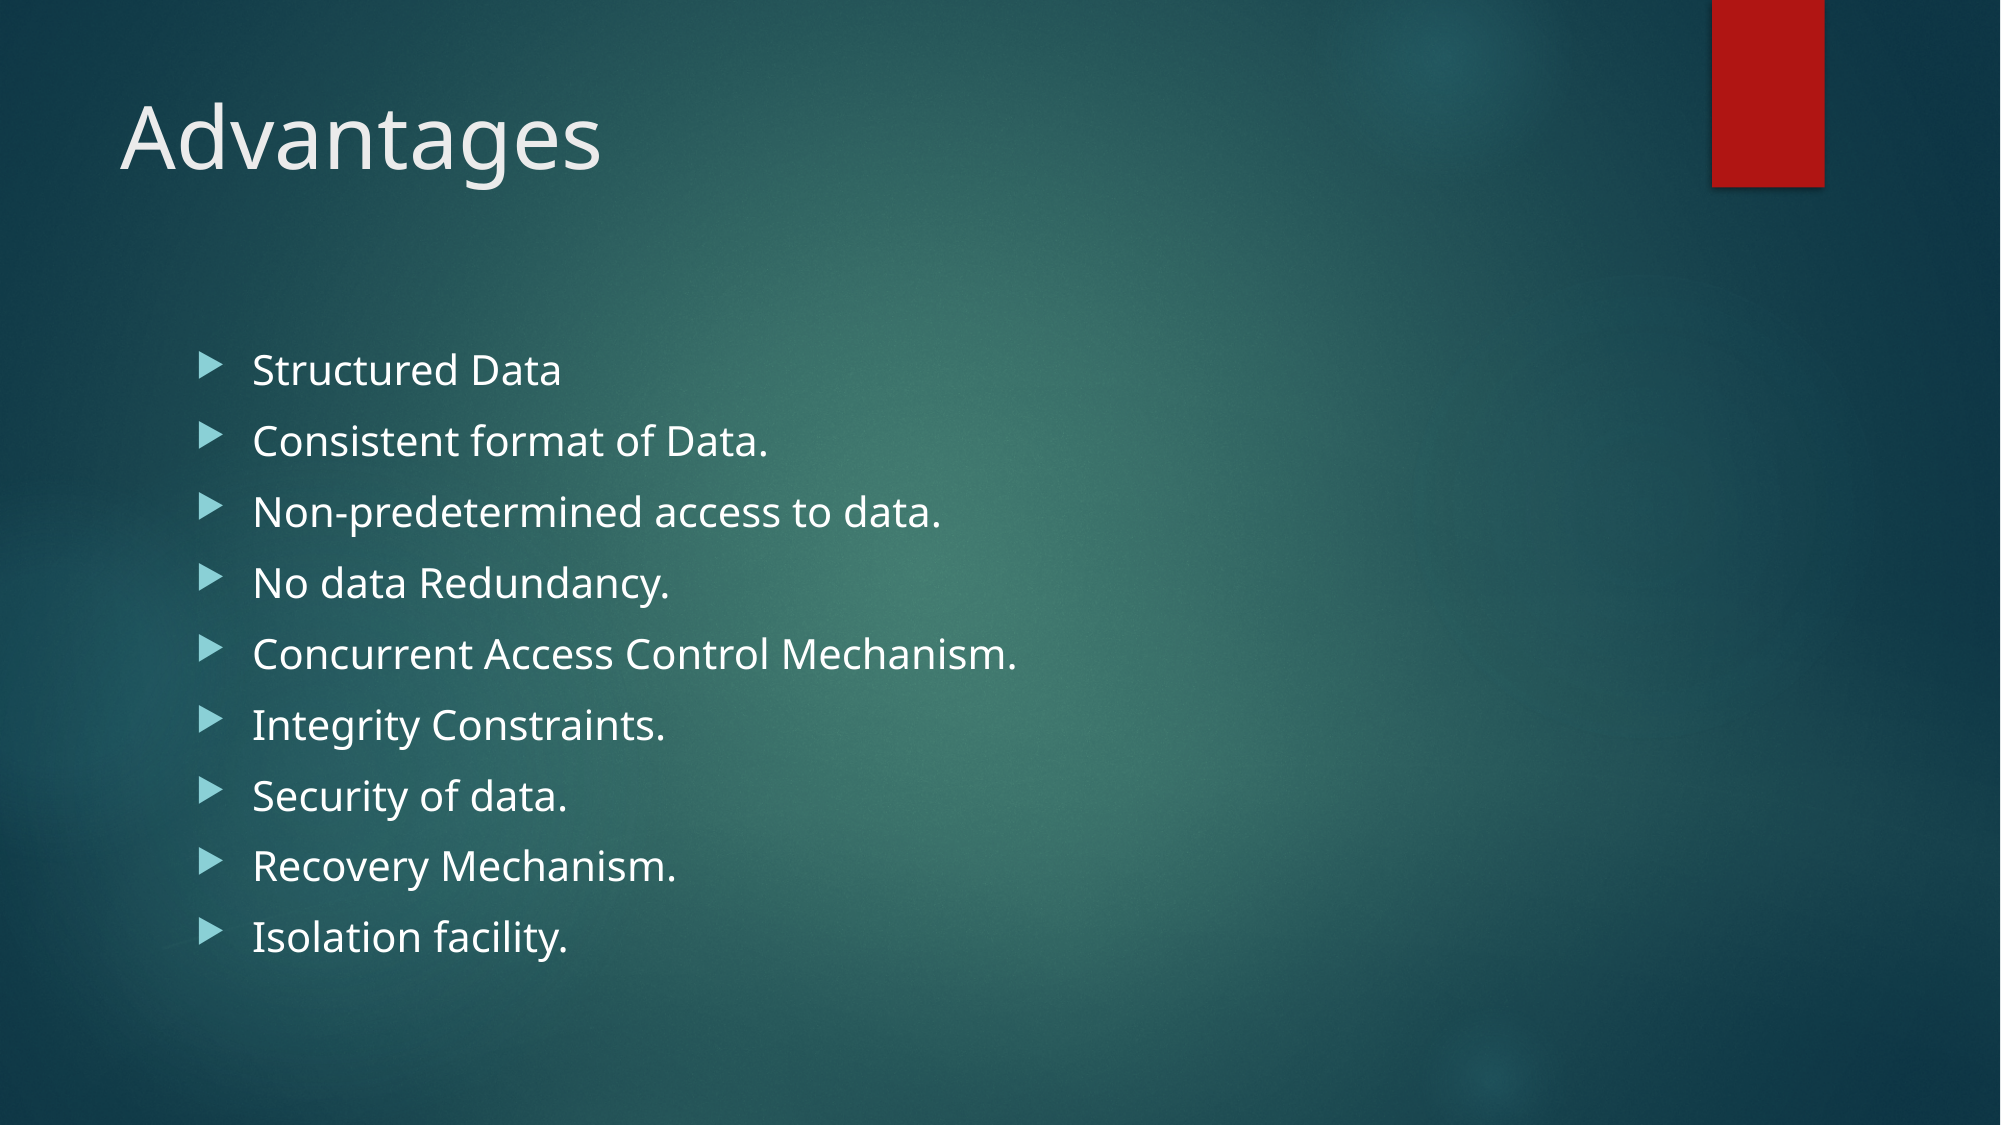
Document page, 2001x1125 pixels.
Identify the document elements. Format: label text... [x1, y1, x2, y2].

title Advantages [106, 74, 1649, 304]
picture [0, 0, 2001, 1125]
list Structured Data Consistent format of Data. Non-predetermined access to data. No data Redundancy. Concurrent Access Control Mechanism. Integrity Constraints. Security of data. Recovery Mechanism. Isolation facility. [181, 336, 1649, 1025]
